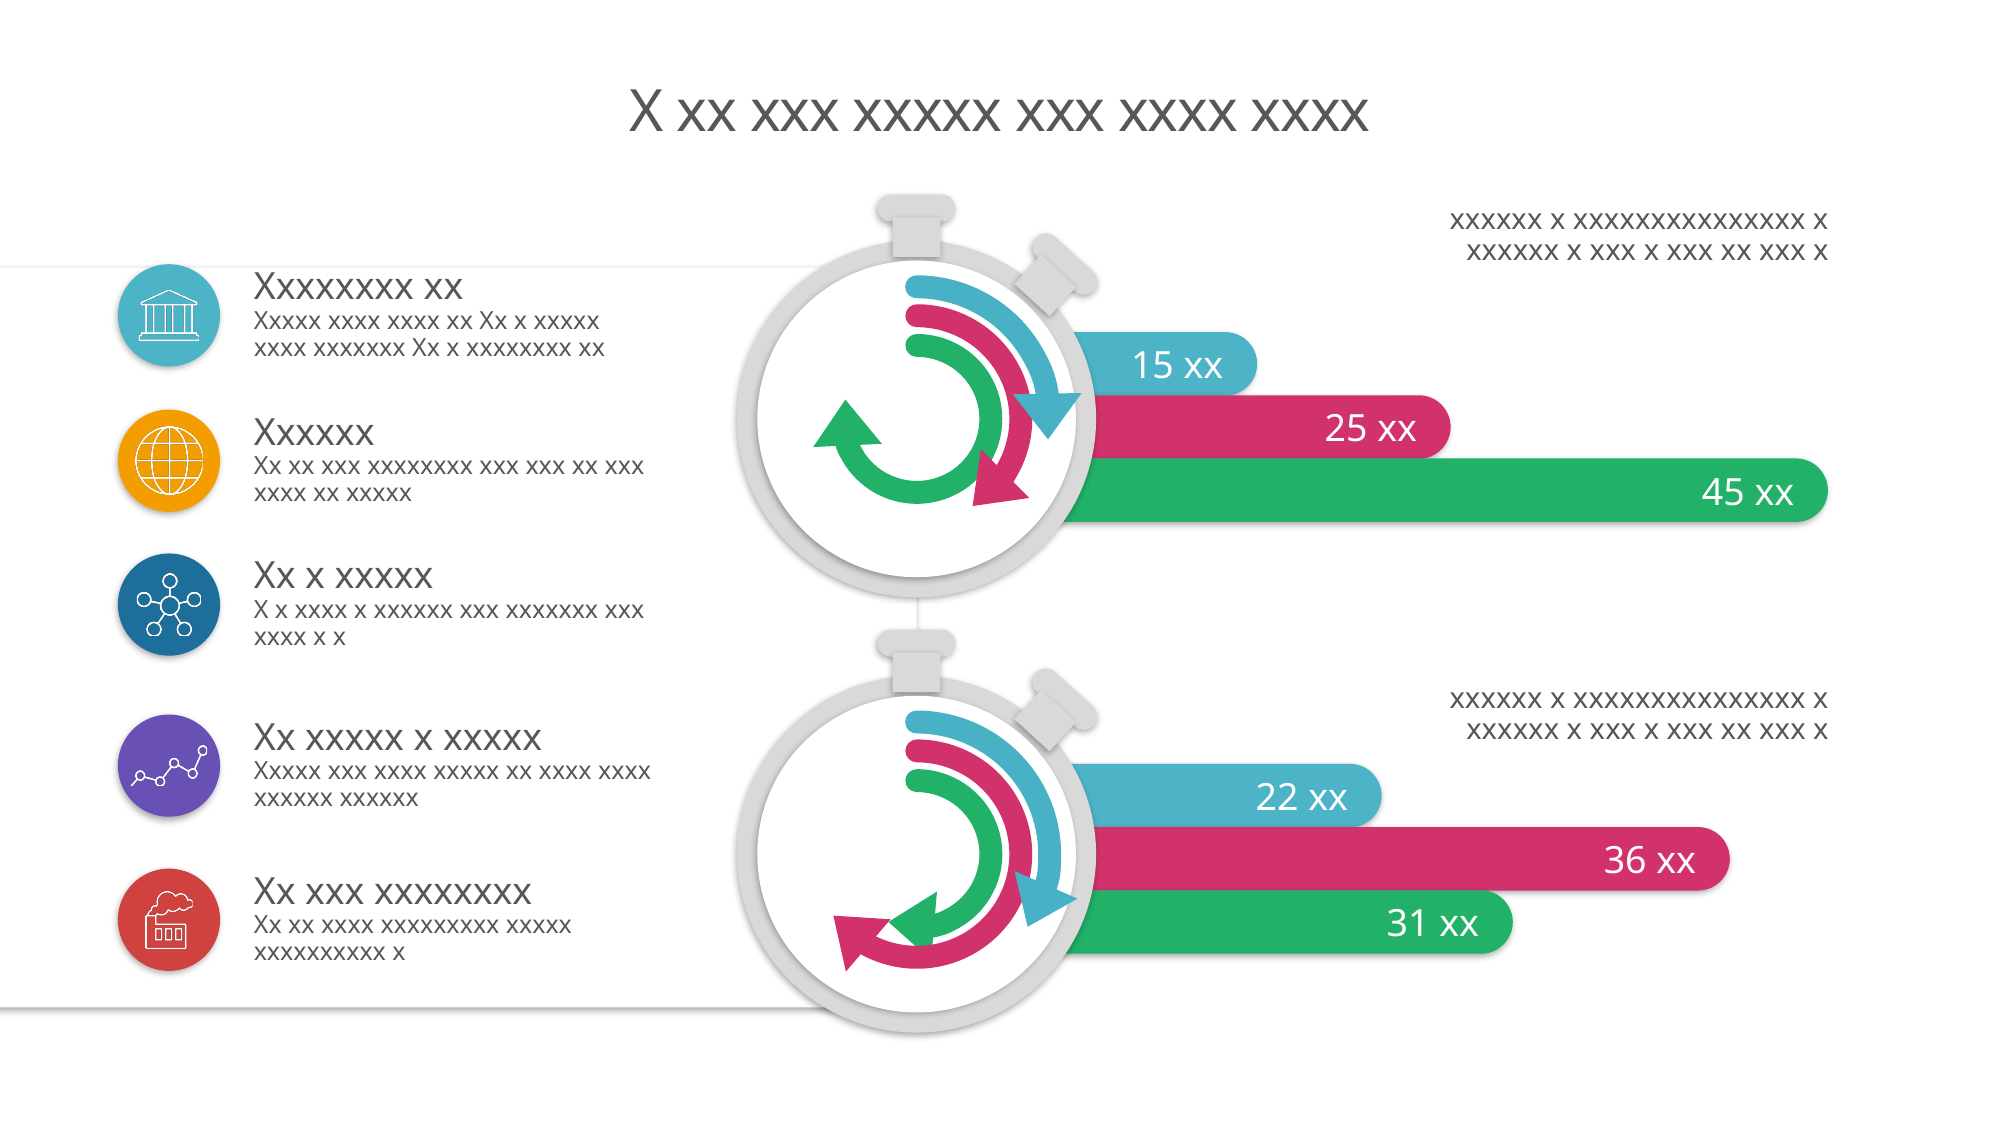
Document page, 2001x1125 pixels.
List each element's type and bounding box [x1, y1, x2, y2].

text_box [1408, 196, 1844, 275]
text_box [1408, 675, 1844, 754]
title [150, 45, 1850, 180]
text_box [0, 194, 1829, 1033]
